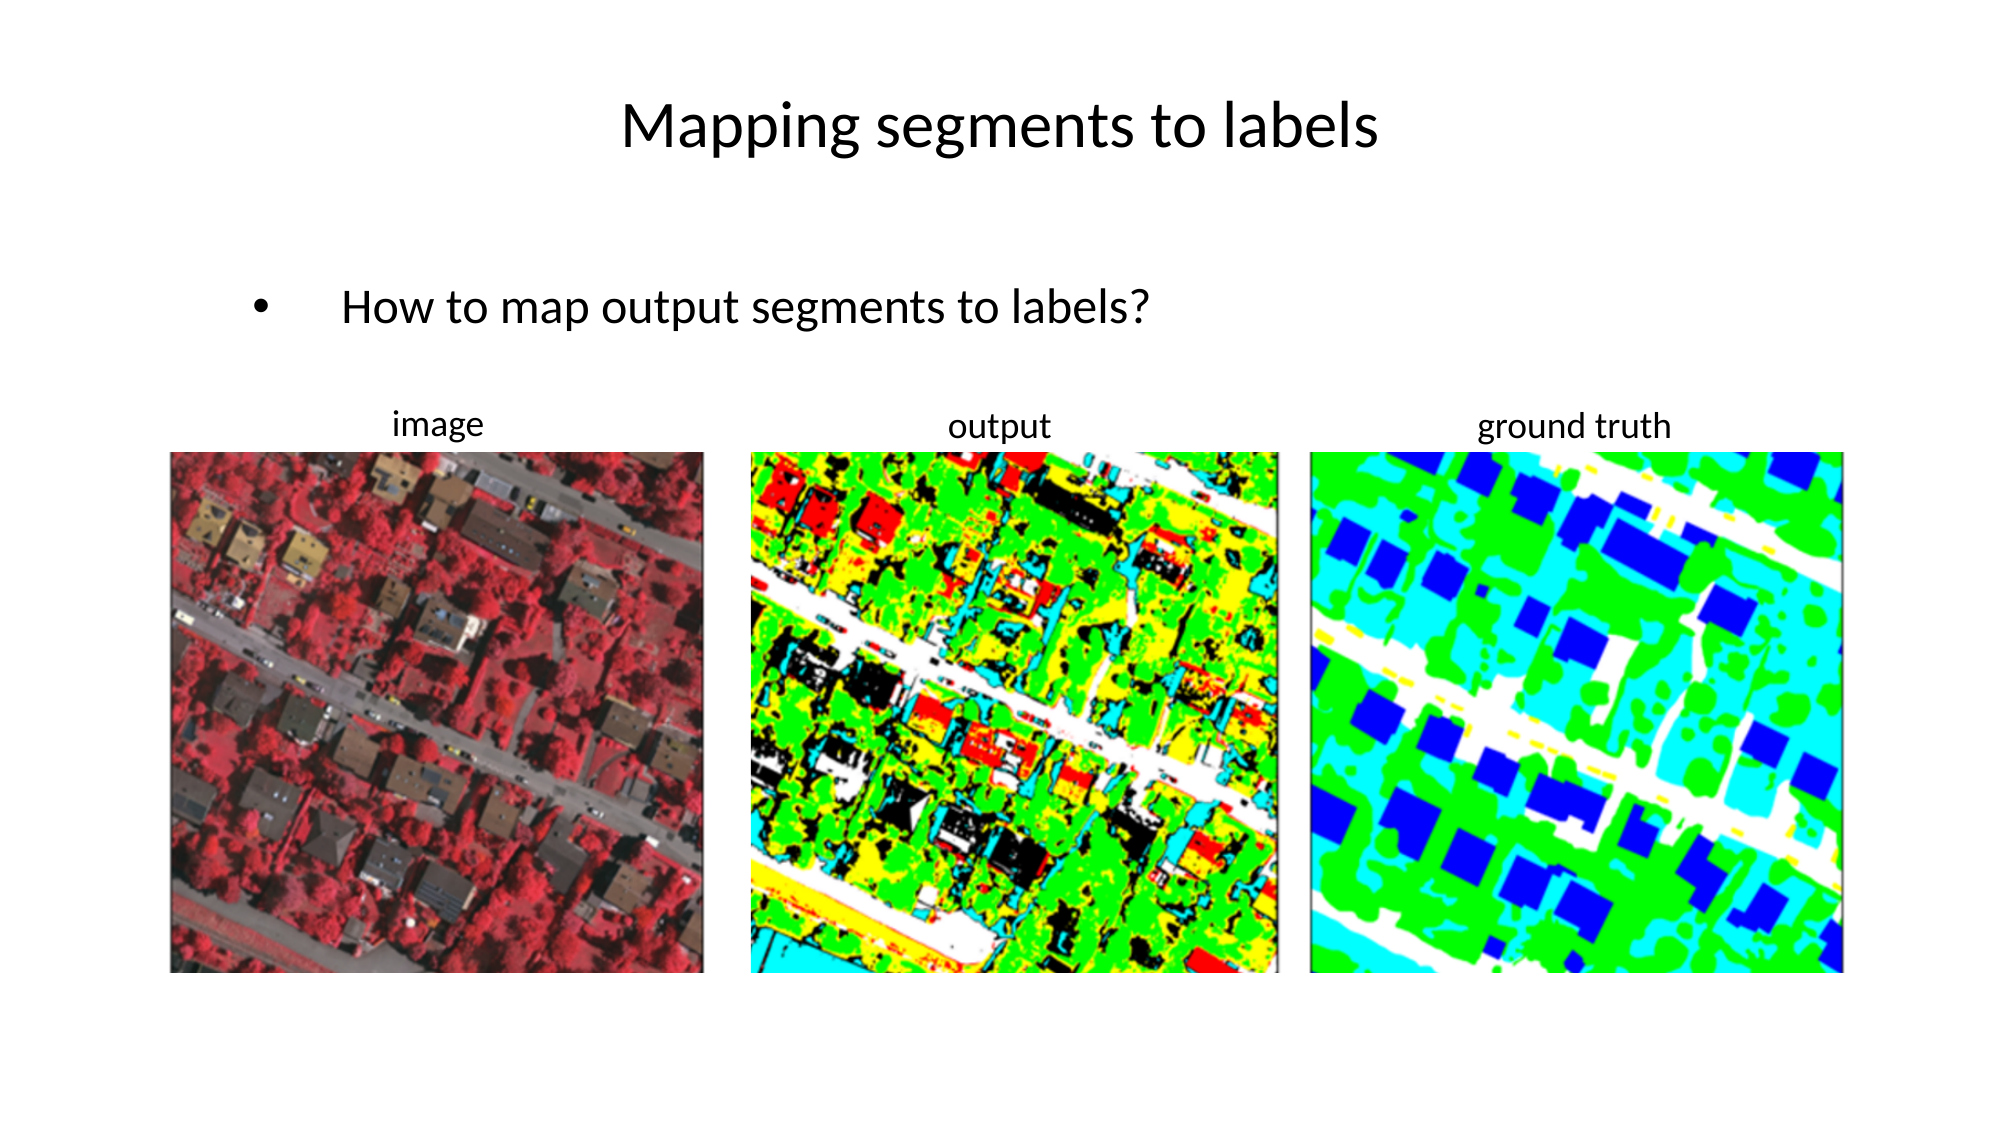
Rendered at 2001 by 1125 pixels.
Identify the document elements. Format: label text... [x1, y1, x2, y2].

text_box image [377, 392, 500, 452]
text_box How to map output segments to labels? [237, 270, 1738, 608]
picture [750, 452, 1850, 973]
text_box output [933, 393, 1067, 452]
picture [163, 452, 713, 973]
text_box ground truth [1462, 394, 1688, 452]
text_box Mapping segments to labels [125, 73, 1875, 169]
